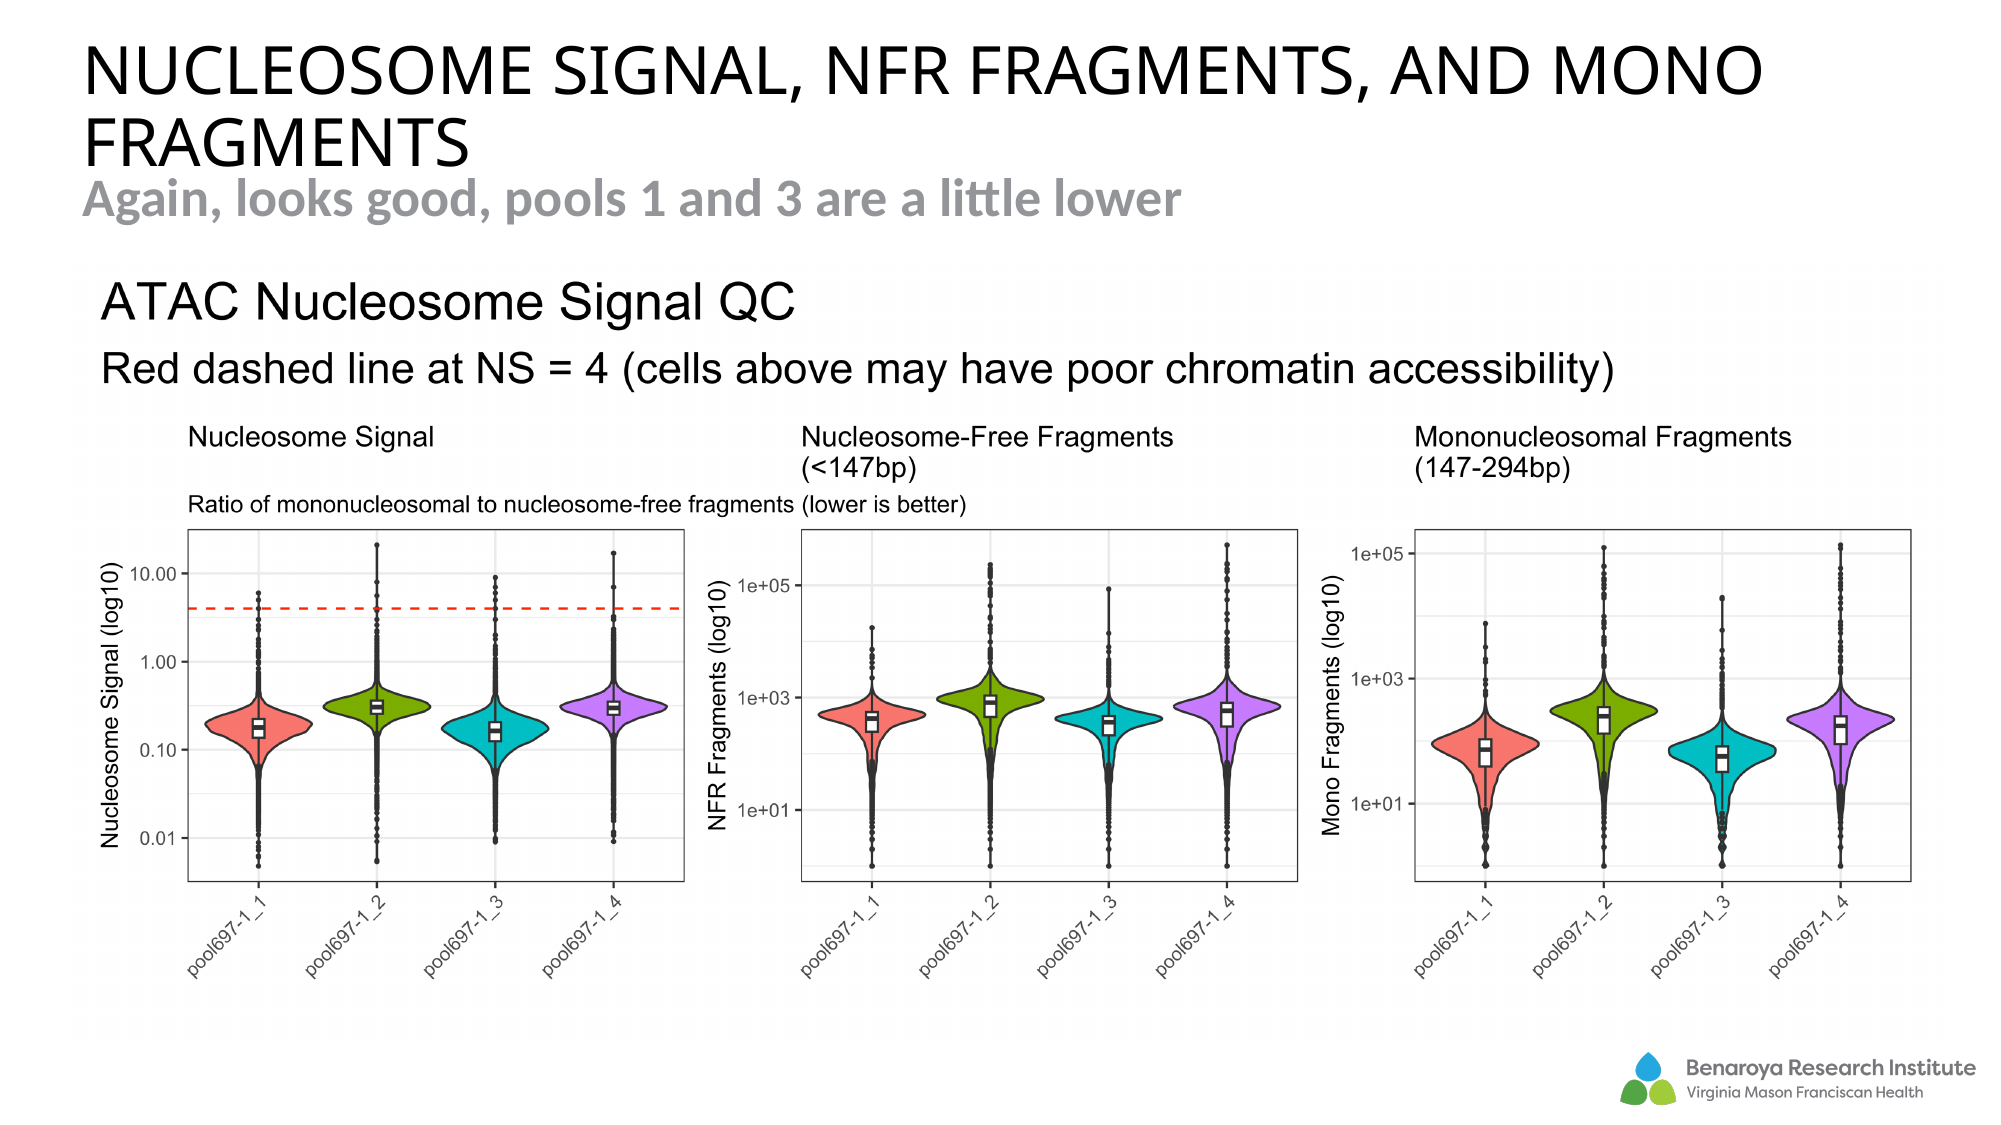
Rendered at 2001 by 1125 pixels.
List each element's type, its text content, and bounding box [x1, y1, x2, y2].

list Again, looks good, pools 1 and 3 are a little lower [67, 161, 1932, 242]
picture [1620, 1052, 1976, 1105]
picture [67, 260, 1945, 1043]
title Nucleosome signal, nfr fragments, and mono fragments [67, 59, 1932, 158]
